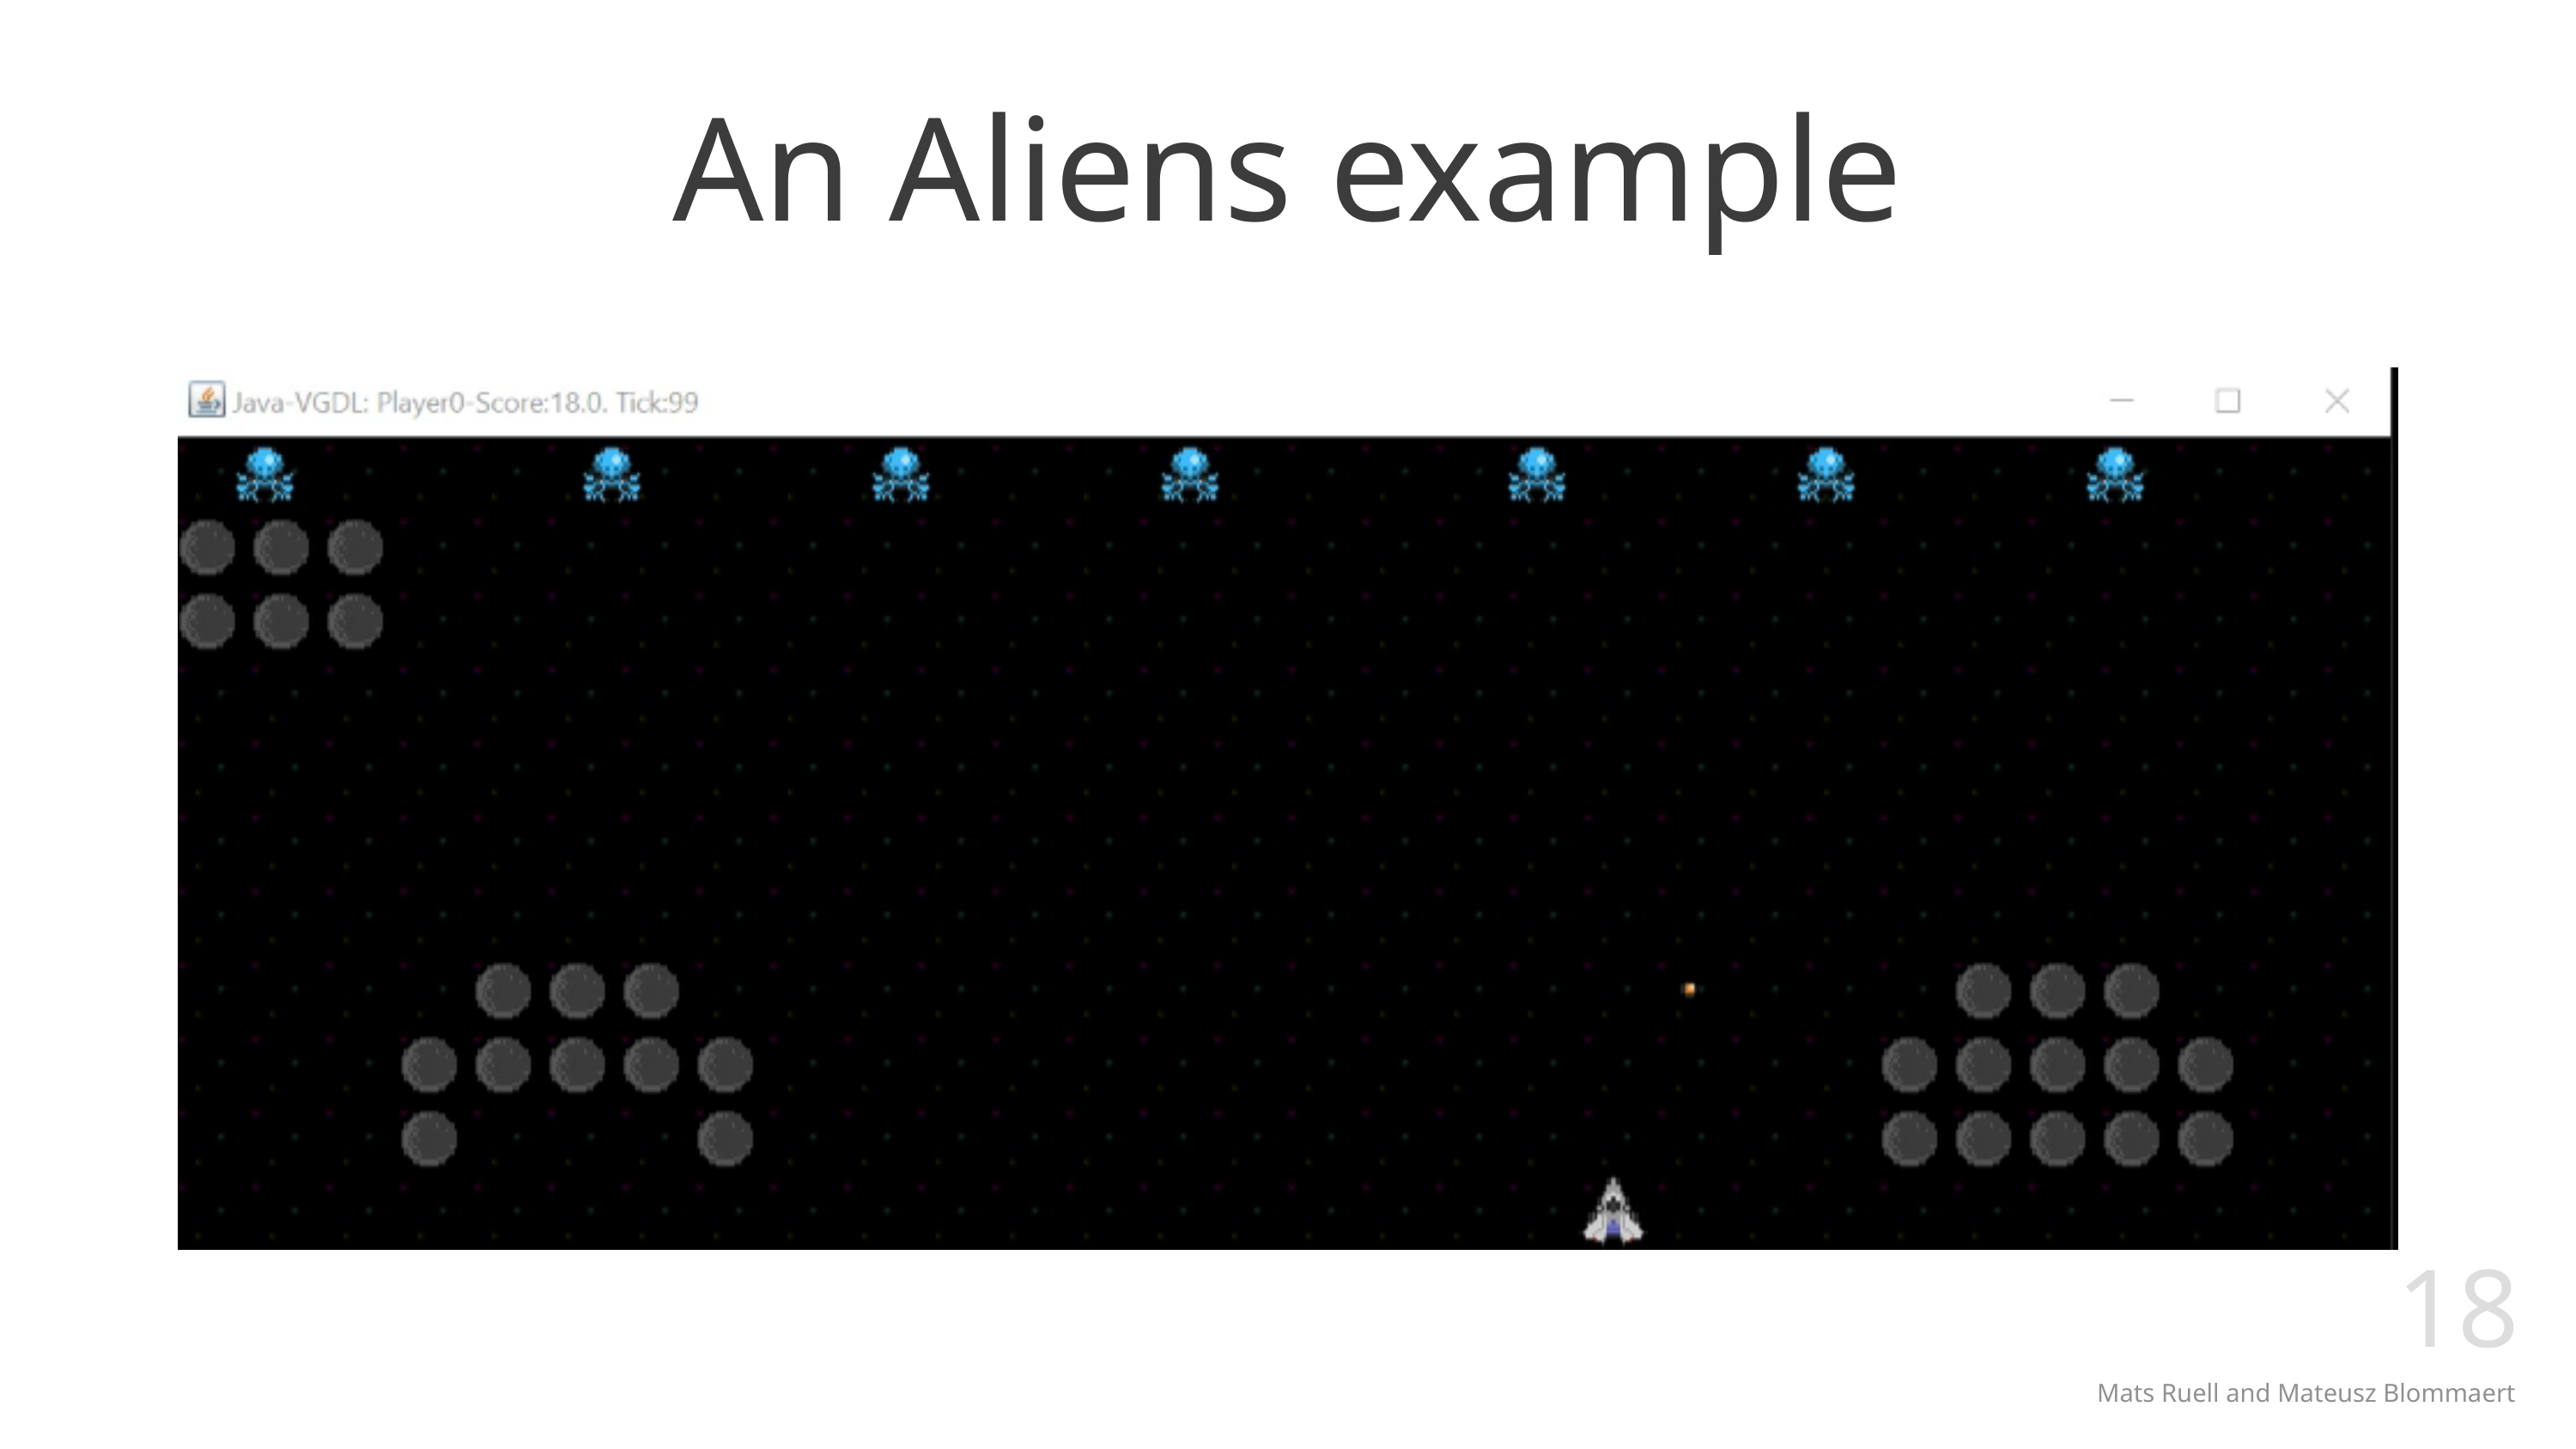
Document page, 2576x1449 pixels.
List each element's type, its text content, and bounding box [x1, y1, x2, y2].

slide_number 18 [2150, 1250, 2532, 1393]
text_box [177, 367, 2399, 1251]
footer Mats Ruell and Mateusz Blommaert [1573, 1354, 2529, 1432]
title An Aliens example [177, 61, 2399, 259]
